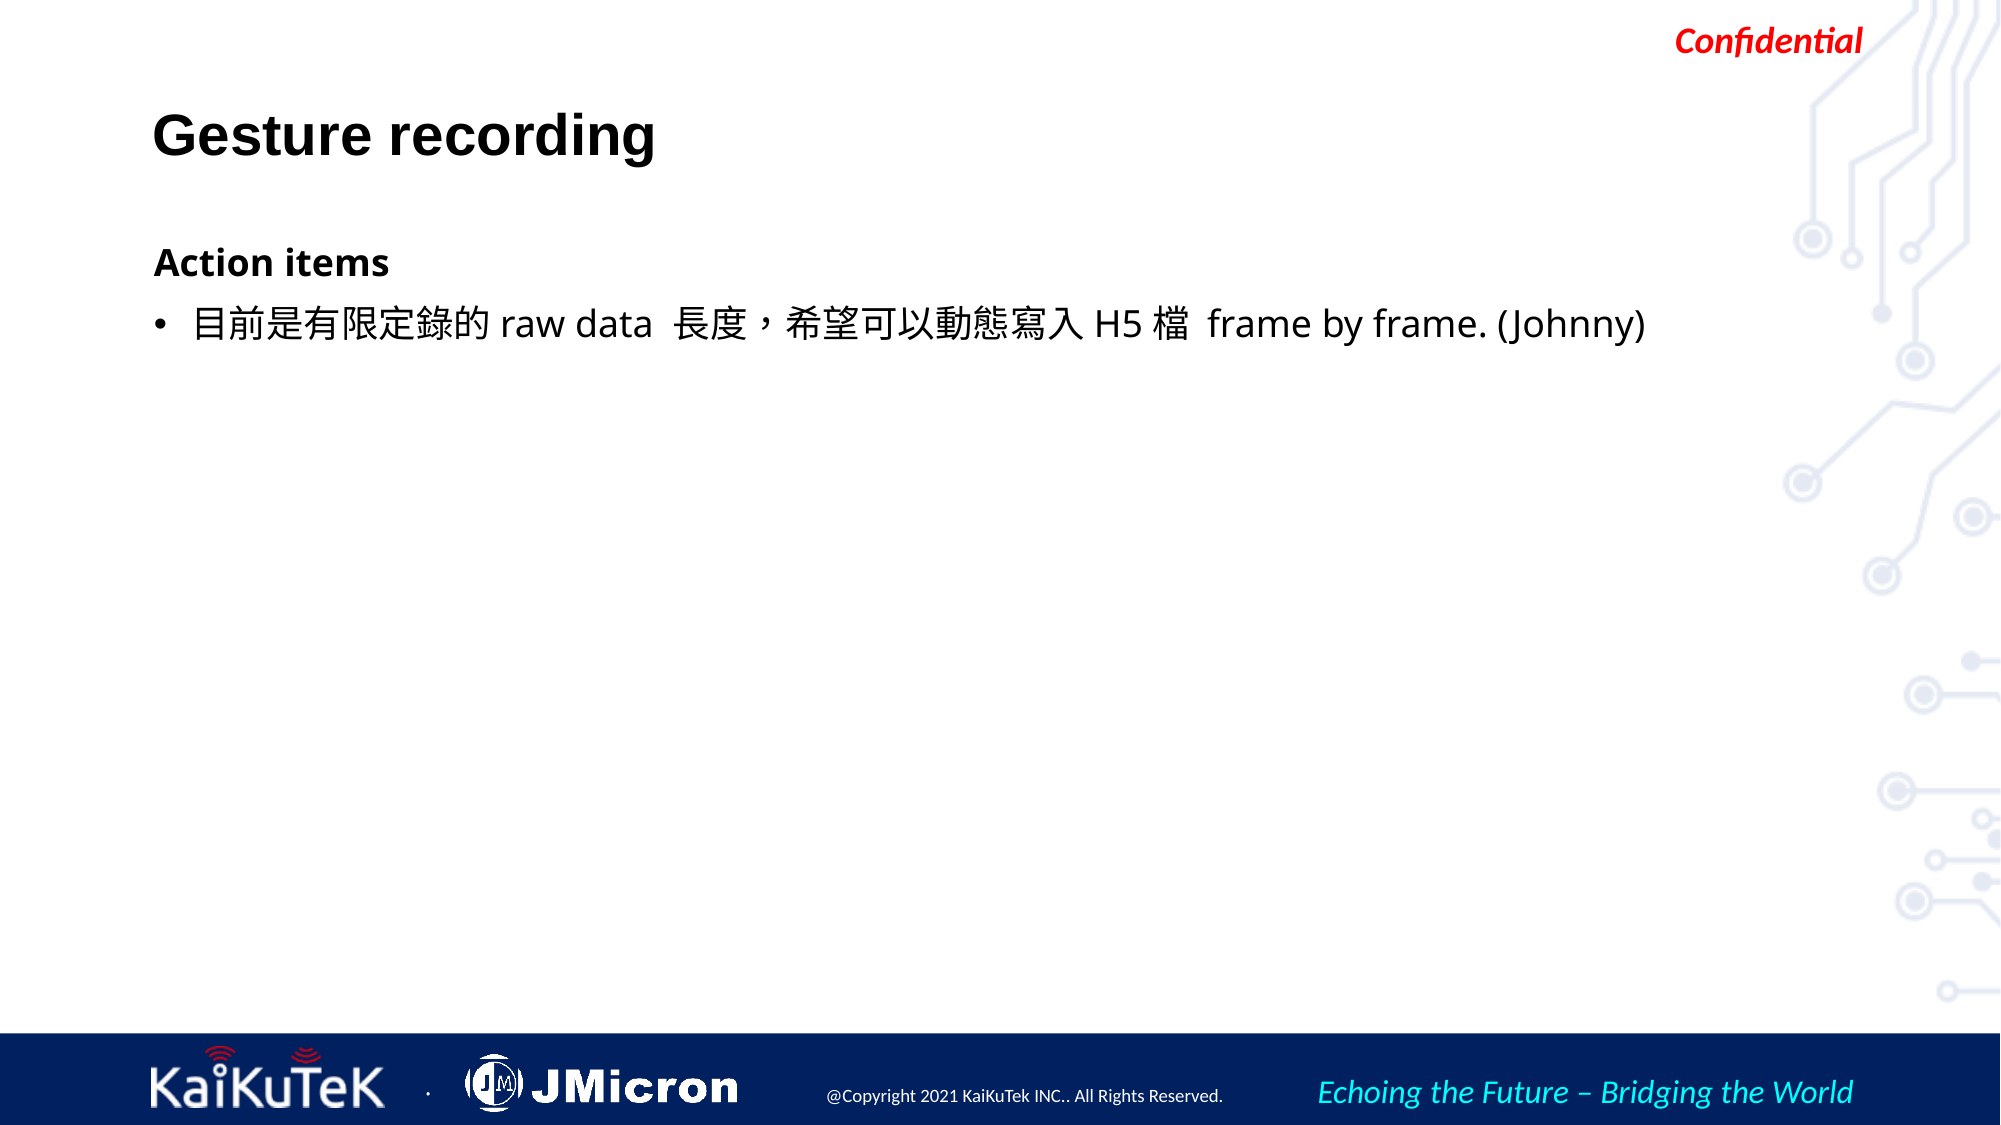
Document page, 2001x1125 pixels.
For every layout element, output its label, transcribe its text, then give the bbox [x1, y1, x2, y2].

title Gesture recording [137, 59, 1863, 215]
picture [151, 1046, 385, 1108]
list Action items 目前是有限定錄的raw data 長度，希望可以動態寫入H5檔 frame by frame. (Johnny) [138, 236, 1864, 1019]
picture [465, 1054, 737, 1112]
